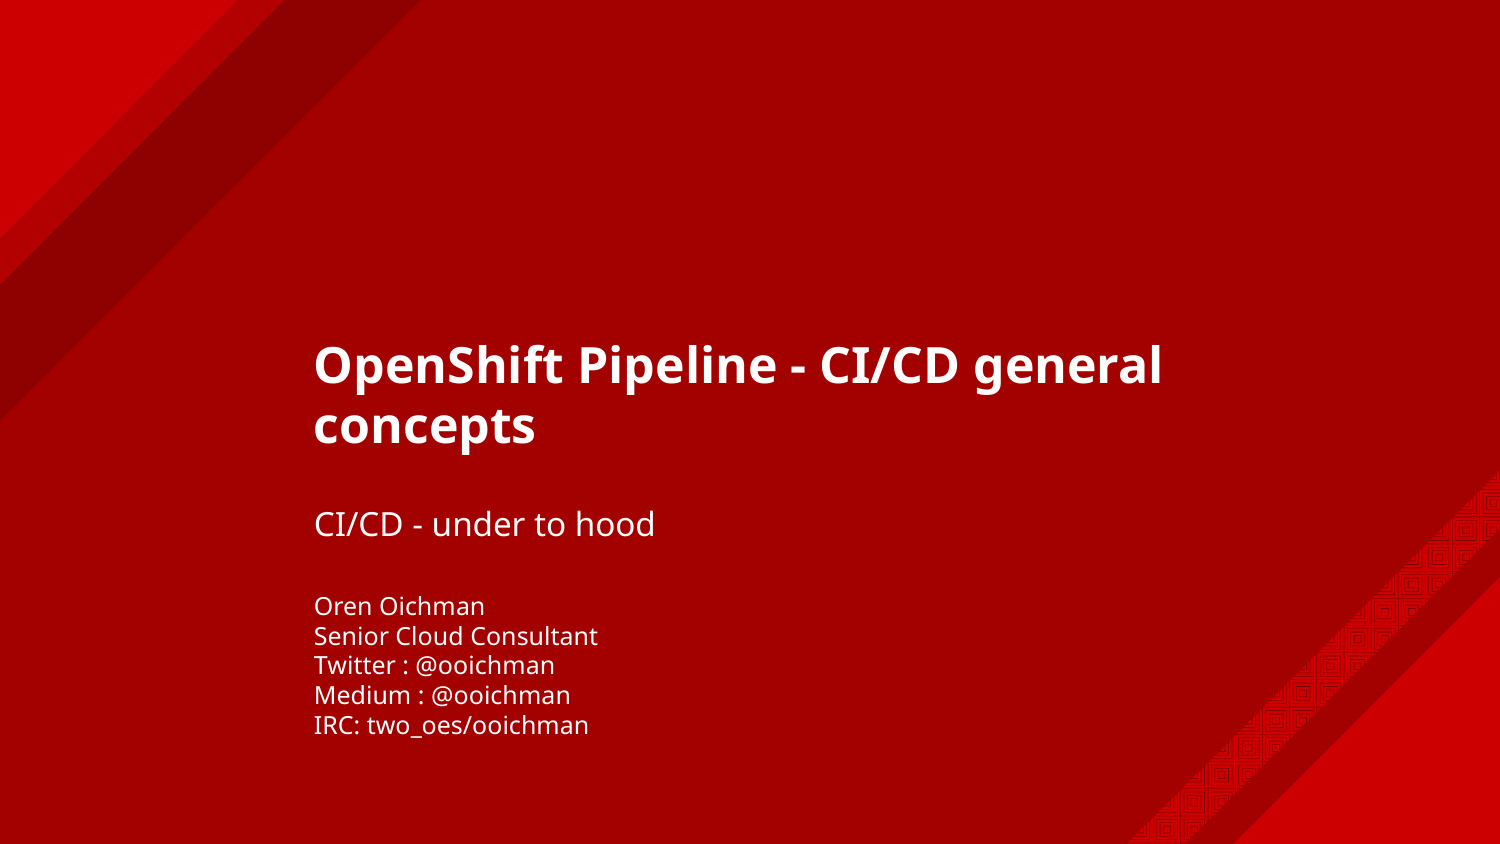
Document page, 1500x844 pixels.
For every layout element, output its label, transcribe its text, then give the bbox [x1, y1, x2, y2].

subtitle Oren Oichman Senior Cloud Consultant Twitter : @ooichman Medium : @ooichman IRC: two_oes/ooichman [298, 575, 1049, 772]
title OpenShift Pipeline - CI/CD general concepts [298, 356, 1274, 469]
picture [0, 0, 1500, 844]
subtitle CI/CD - under to hood [298, 500, 1124, 547]
